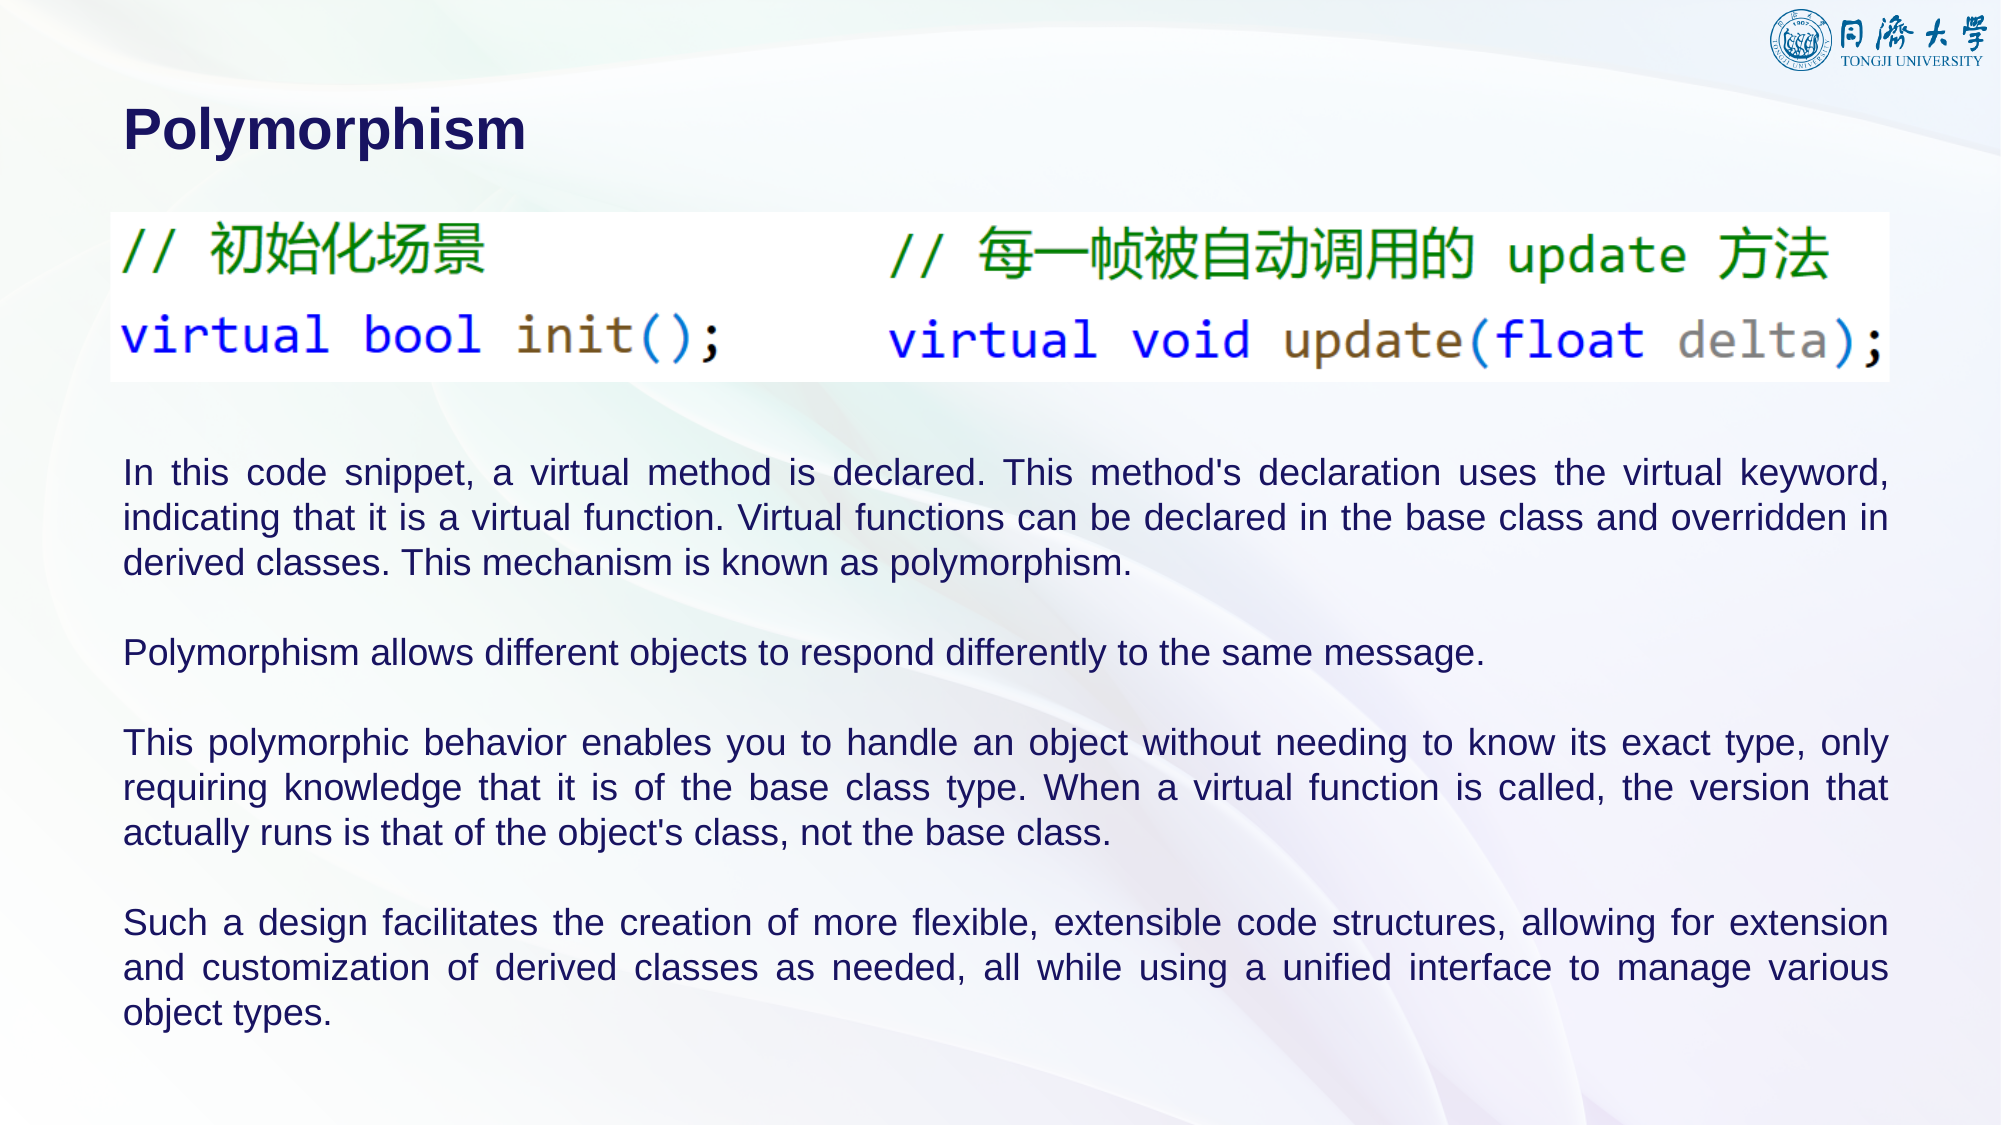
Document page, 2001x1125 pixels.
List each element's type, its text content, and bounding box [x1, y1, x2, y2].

title Polymorphism [108, 0, 1890, 169]
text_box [108, 212, 1905, 1047]
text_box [1769, 9, 1988, 71]
